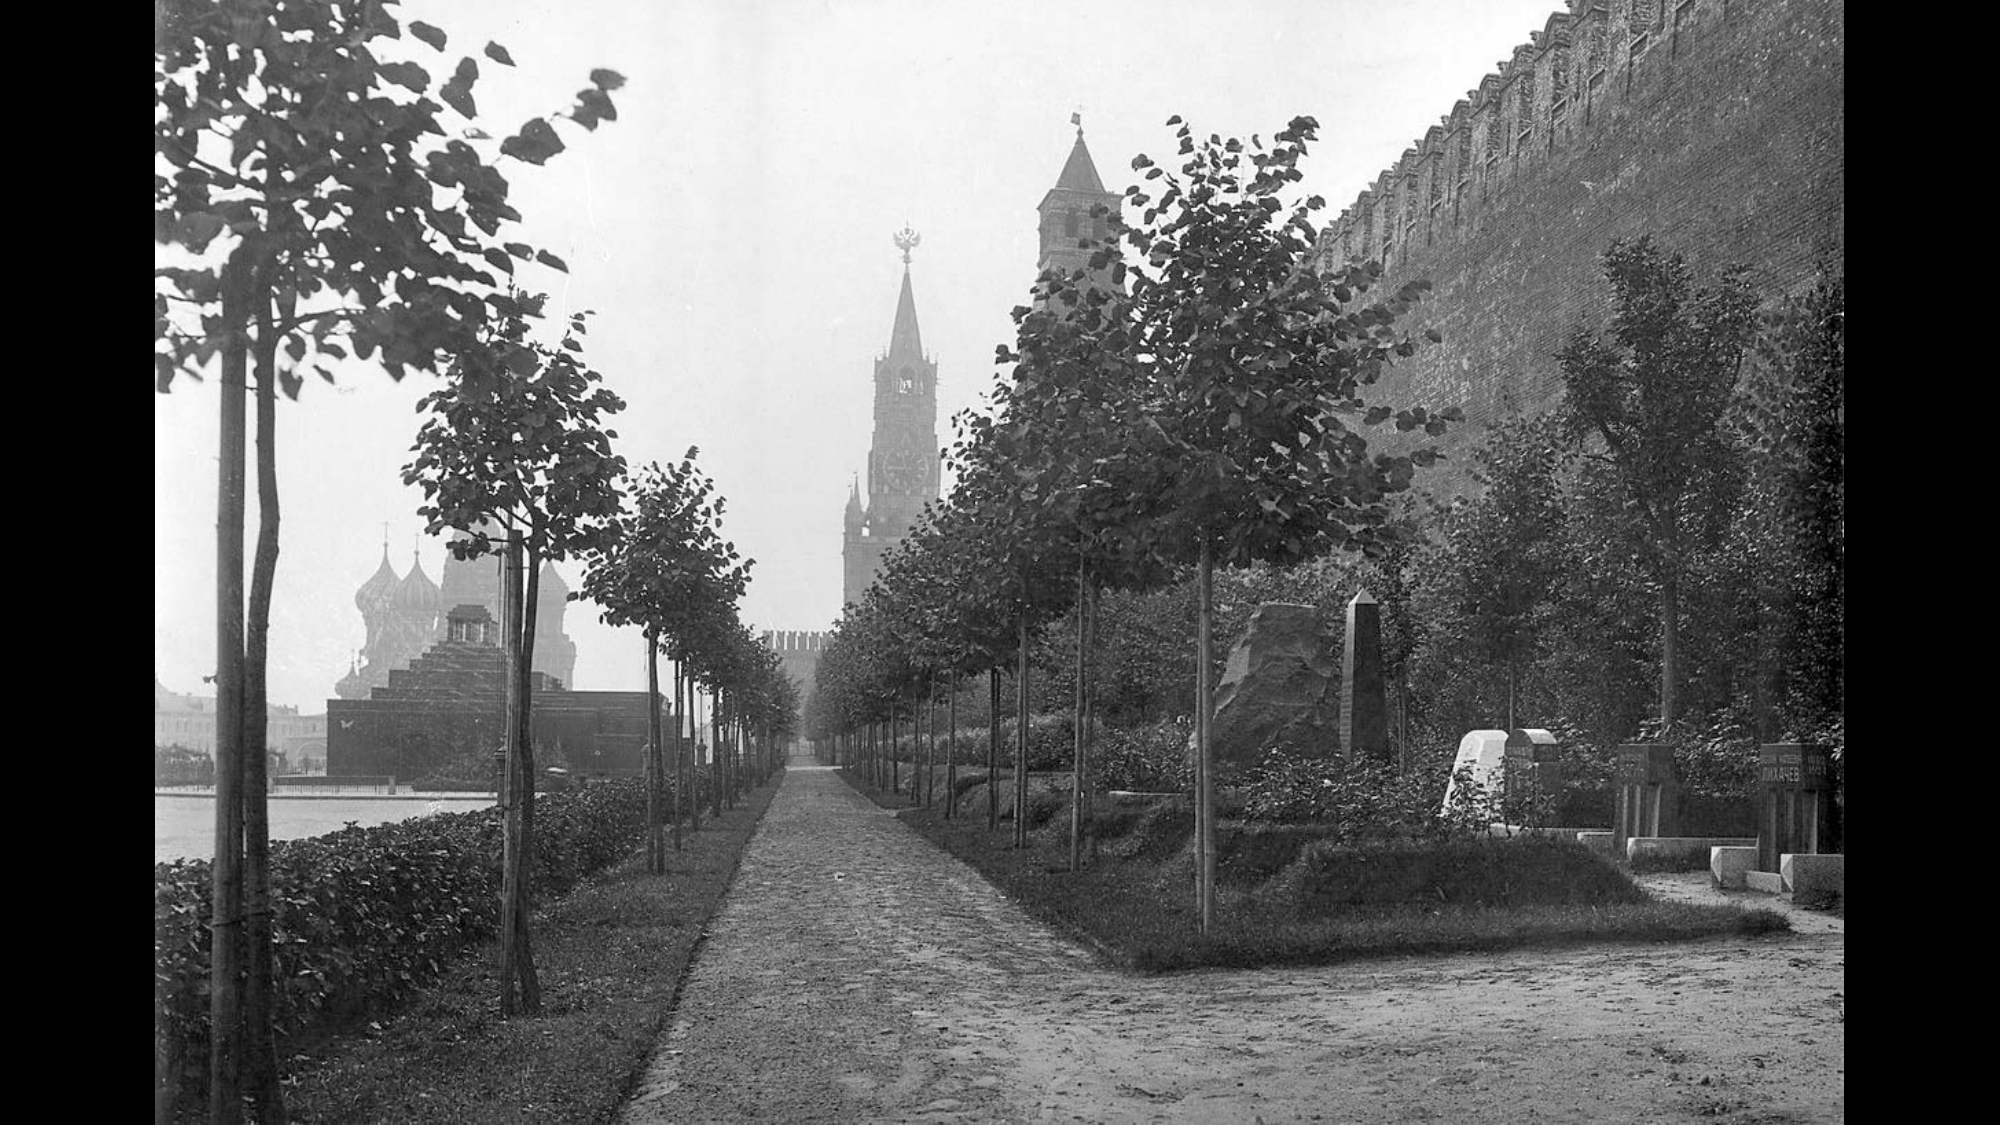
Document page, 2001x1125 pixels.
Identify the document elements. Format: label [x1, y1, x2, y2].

picture [155, 0, 1844, 1125]
